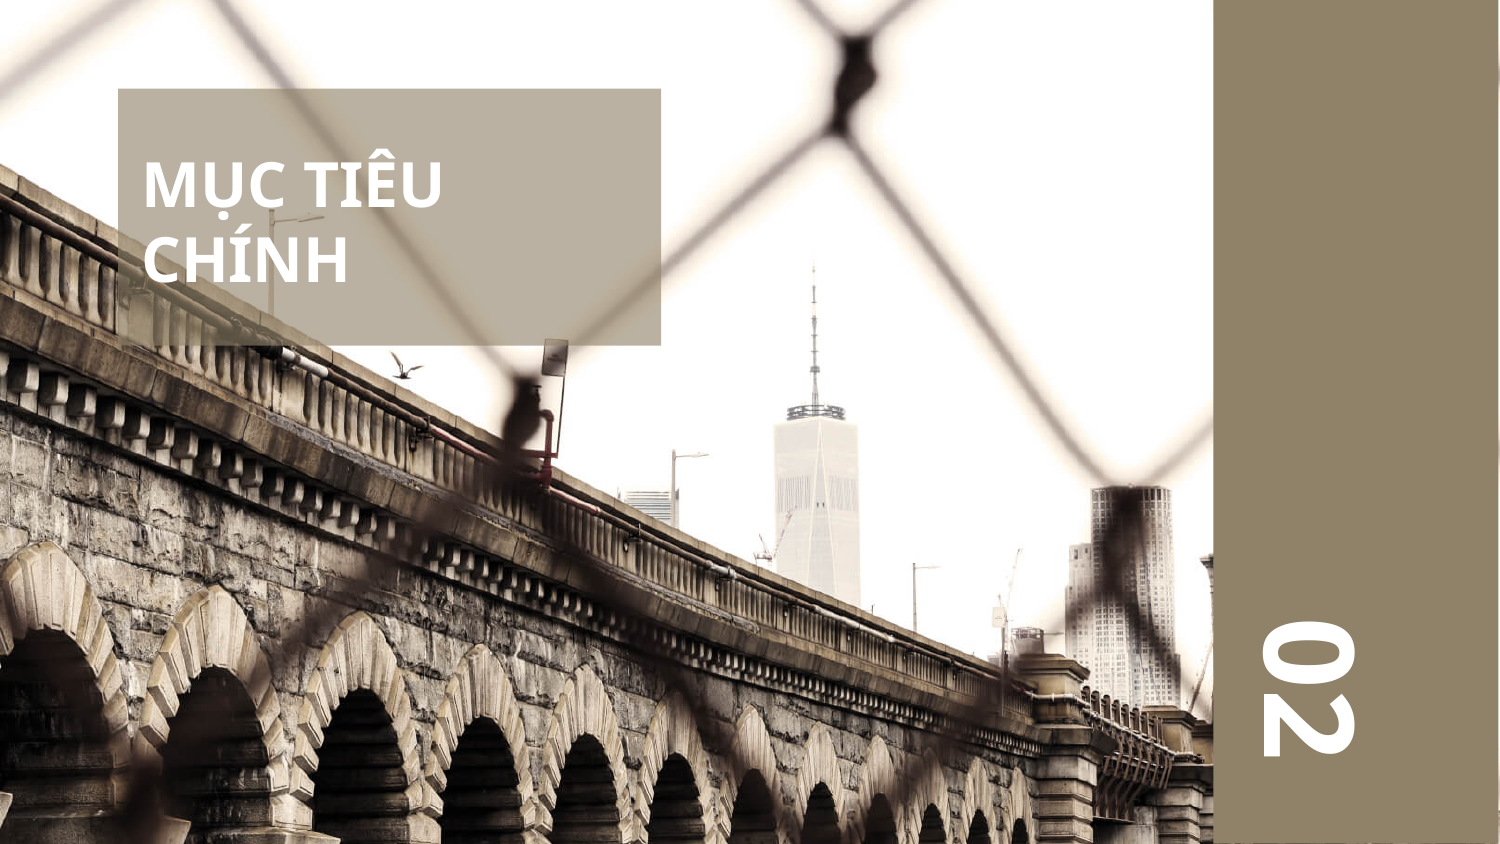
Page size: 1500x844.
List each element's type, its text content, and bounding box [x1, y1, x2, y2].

title 02 [1266, 490, 1362, 776]
text_box [1213, 0, 1499, 844]
text_box [118, 88, 662, 346]
picture [0, 0, 1213, 844]
title MỤC TIÊU CHÍNH [126, 214, 689, 310]
